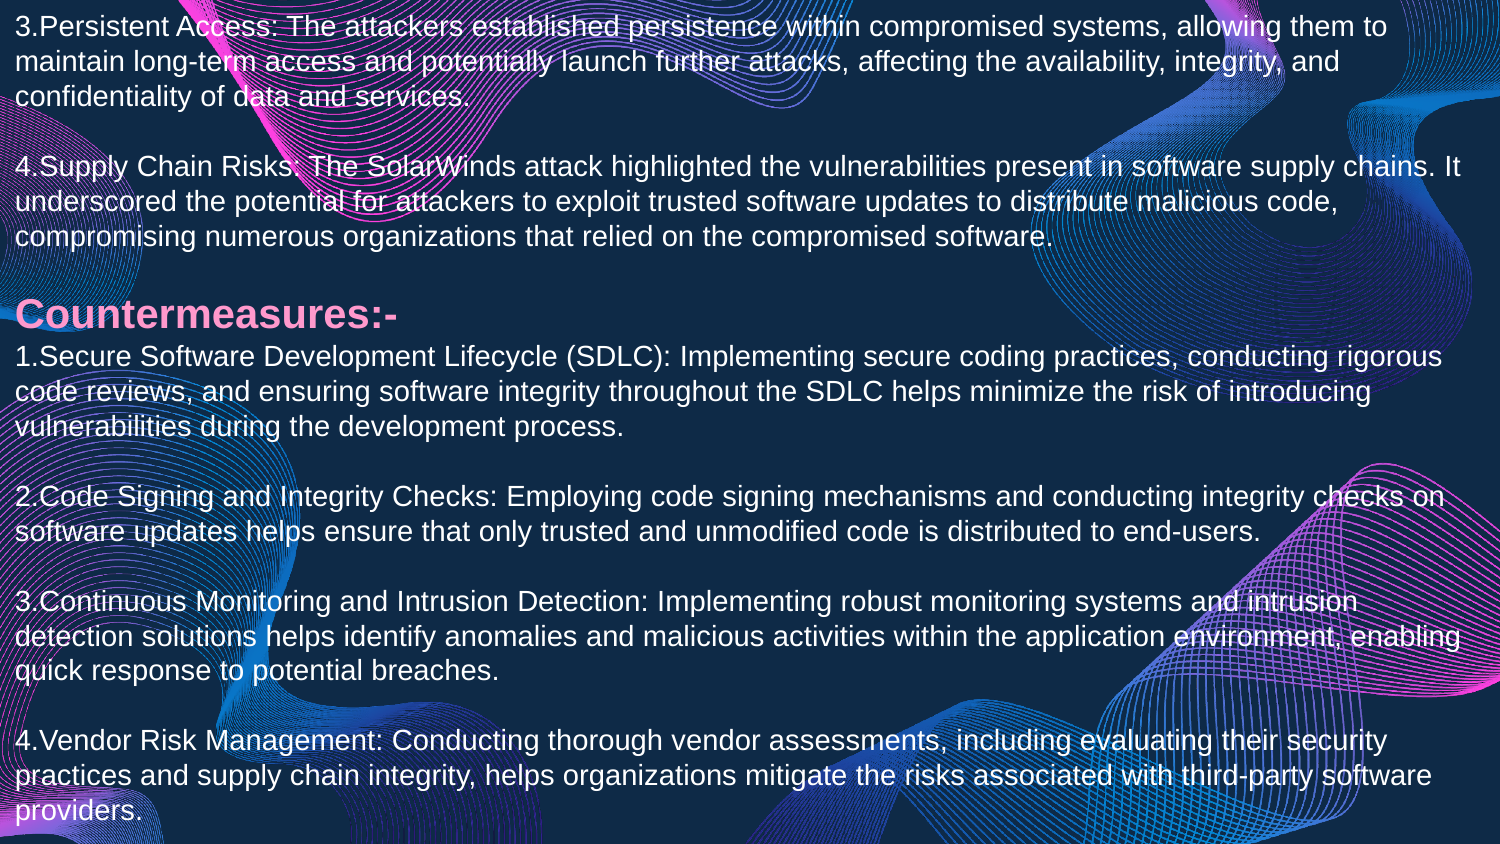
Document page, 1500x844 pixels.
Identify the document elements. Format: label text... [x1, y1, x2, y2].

text_box 3.Persistent Access: The attackers established persistence within compromised systems, allowing them to maintain long-term access and potentially launch further attacks, affecting the availability, integrity, and confidentiality of data and services. 4.Supply Chain Risks: The SolarWinds attack highlighted the vulnerabilities present in software supply chains. It underscored the potential for attackers to exploit trusted software updates to distribute malicious code, compromising numerous organizations that relied on the compromised software. Countermeasures:- 1.Secure Software Development Lifecycle (SDLC): Implementing secure coding practices, conducting rigorous code reviews, and ensuring software integrity throughout the SDLC helps minimize the risk of introducing vulnerabilities during the development process. 2.Code Signing and Integrity Checks: Employing code signing mechanisms and conducting integrity checks on software updates helps ensure that only trusted and unmodified code is distributed to end-users. 3.Continuous Monitoring and Intrusion Detection: Implementing robust monitoring systems and intrusion detection solutions helps identify anomalies and malicious activities within the application environment, enabling quick response to potential breaches. 4.Vendor Risk Management: Conducting thorough vendor assessments, including evaluating their security practices and supply chain integrity, helps organizations mitigate the risks associated with third-party software providers. [0, 0, 1500, 834]
picture [0, 834, 1500, 844]
